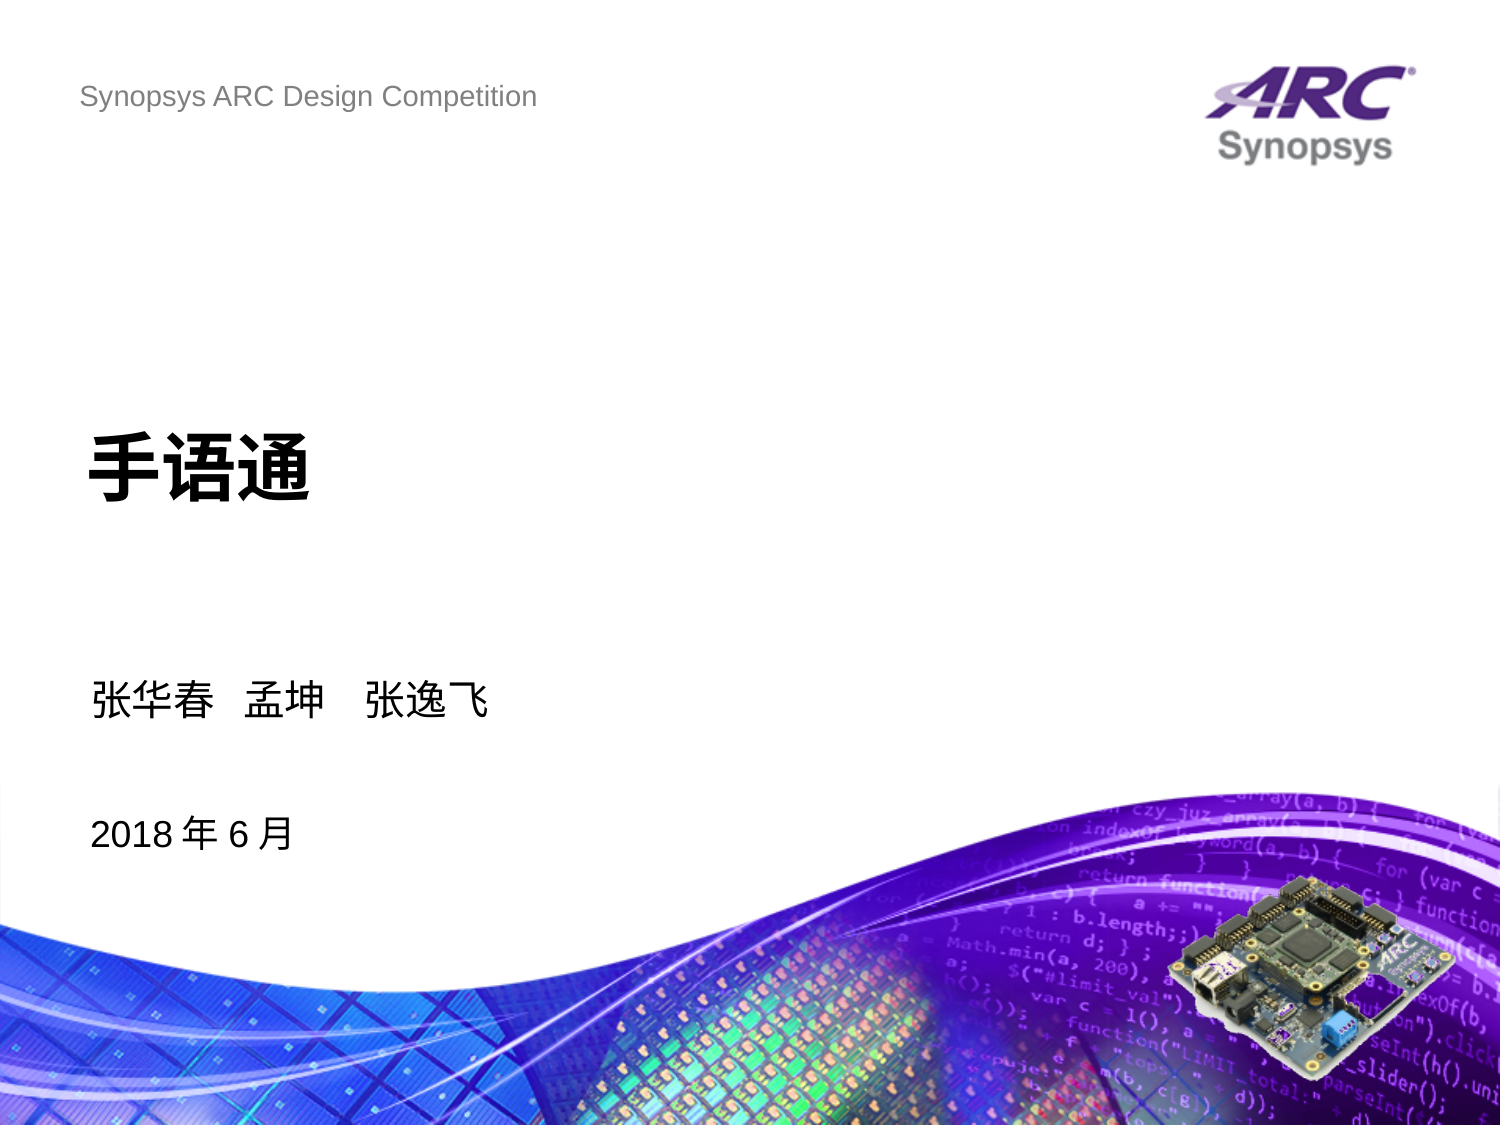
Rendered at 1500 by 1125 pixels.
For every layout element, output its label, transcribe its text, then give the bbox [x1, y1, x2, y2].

picture [0, 785, 1500, 1125]
title 手语通 [71, 399, 1422, 519]
picture [1200, 62, 1421, 171]
list 2018年6月 [75, 797, 675, 863]
list 张华春 孟坤 张逸飞 [75, 673, 1424, 794]
